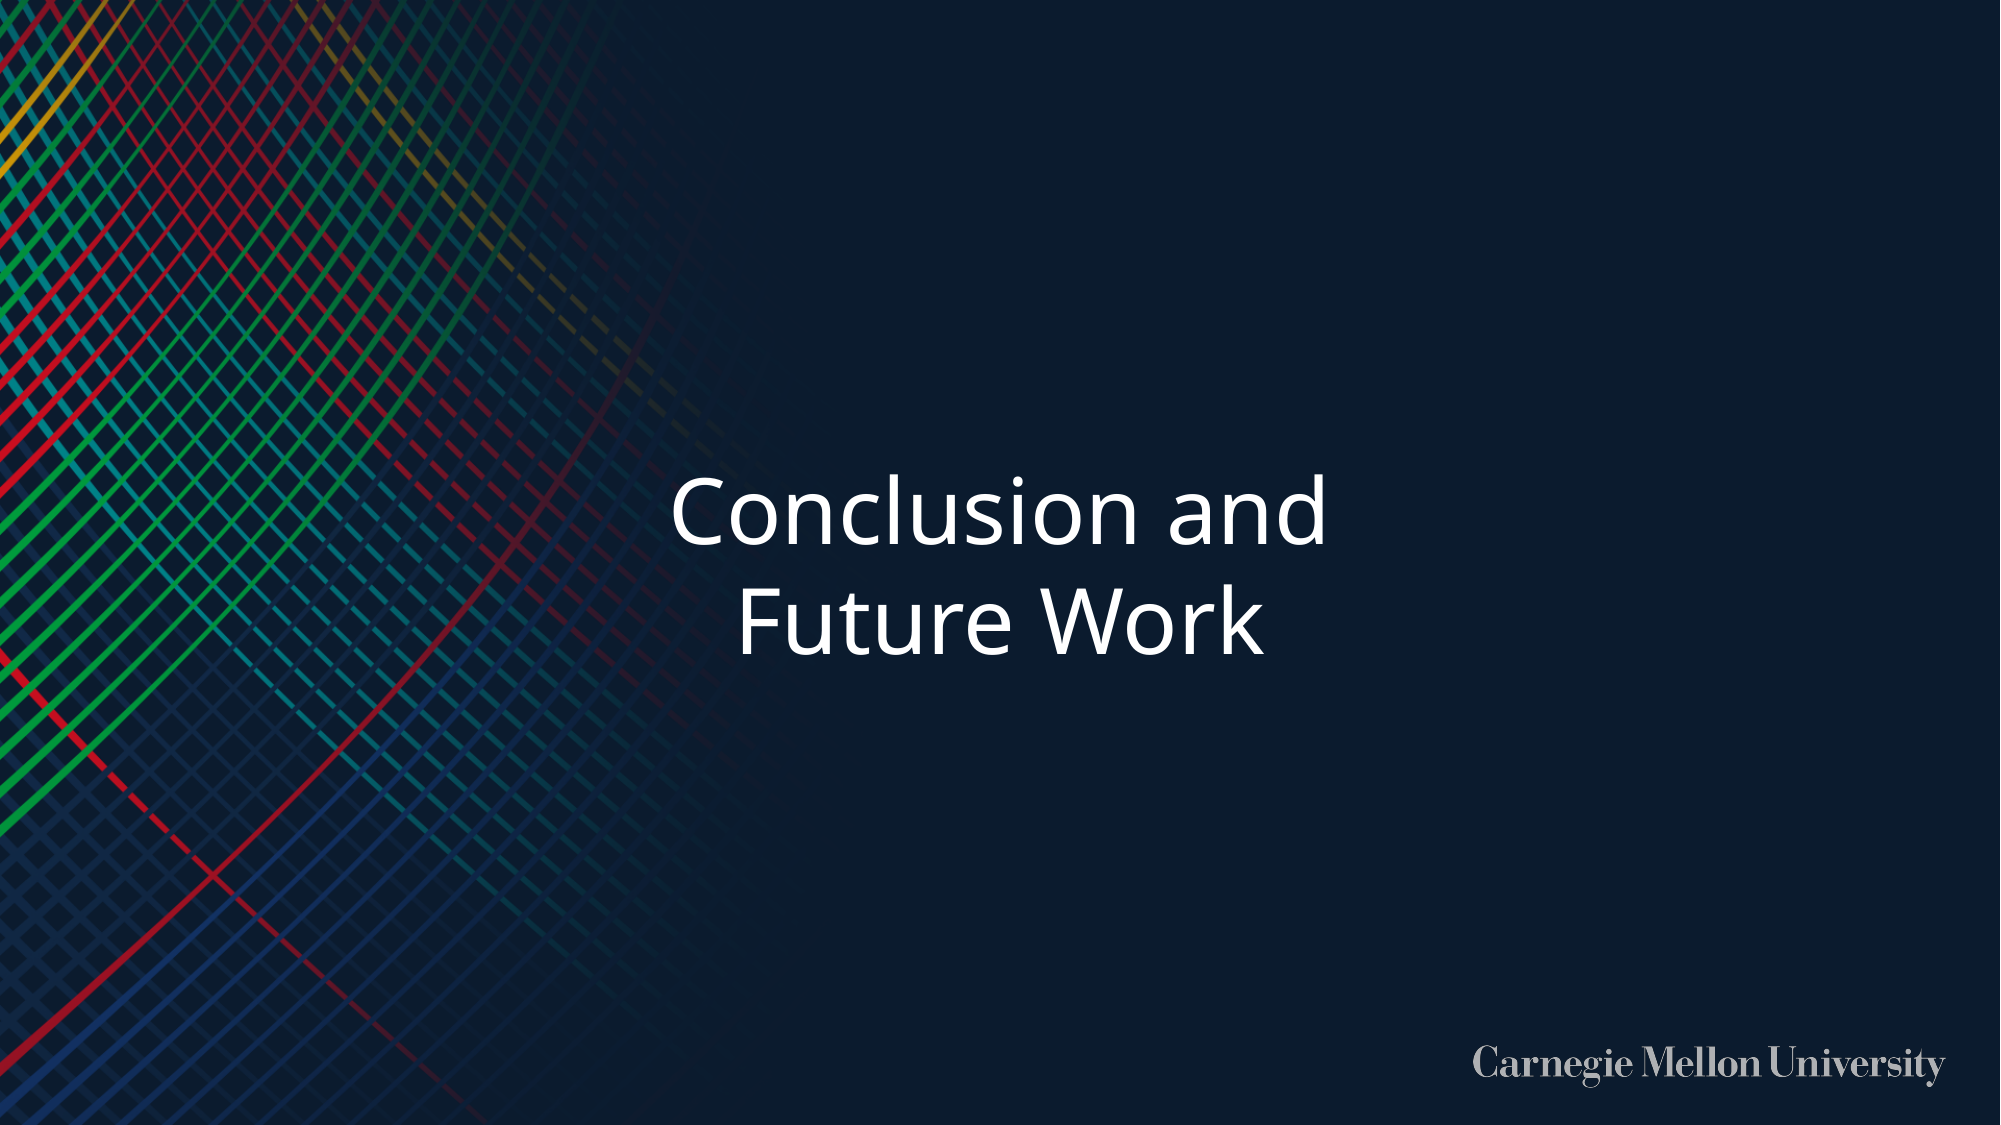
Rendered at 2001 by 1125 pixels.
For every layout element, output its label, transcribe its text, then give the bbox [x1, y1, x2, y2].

picture [0, 0, 2000, 1125]
list Conclusion and Future Work [516, 498, 1483, 626]
